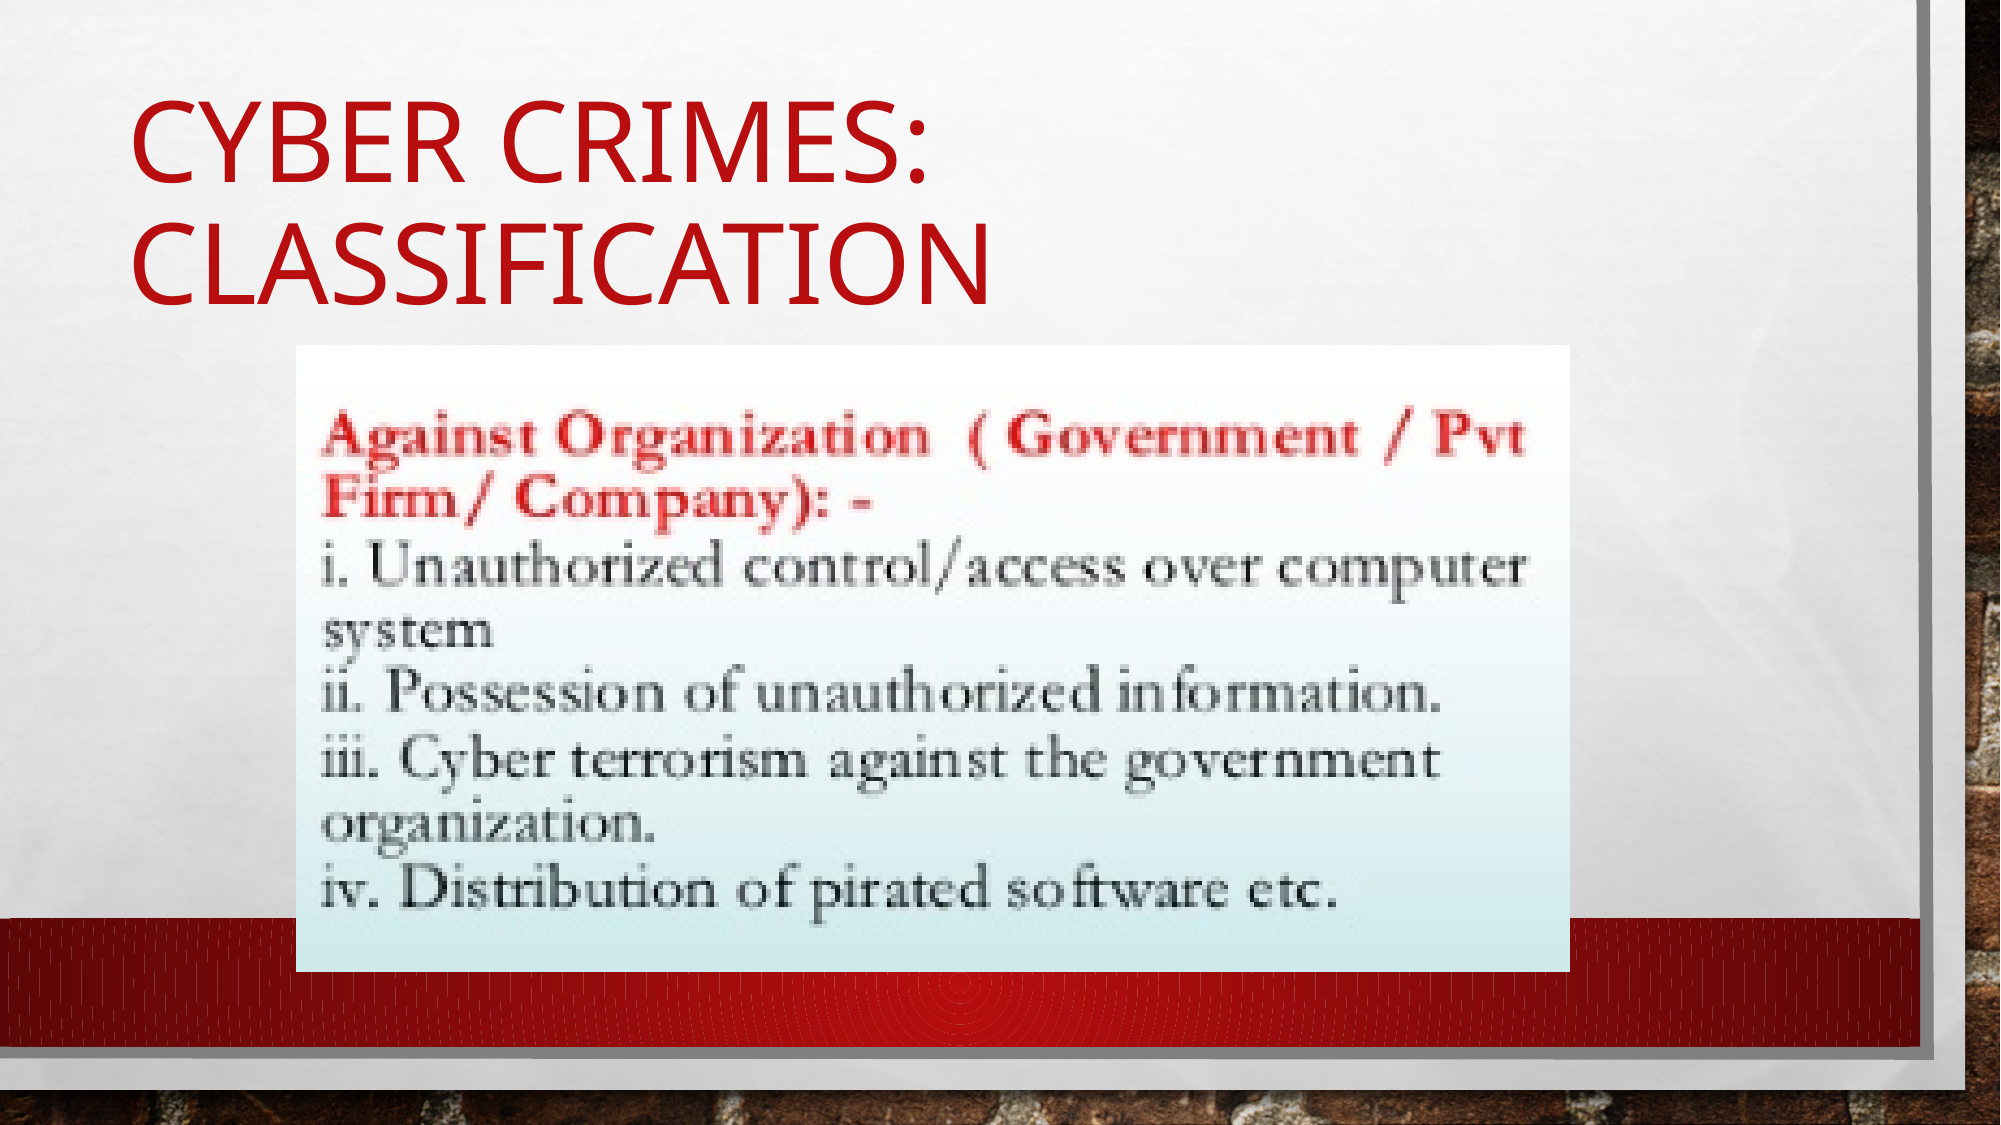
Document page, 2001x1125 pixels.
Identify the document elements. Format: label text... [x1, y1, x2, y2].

title Cyber crimes: classification [112, 112, 1818, 302]
picture [0, 0, 2000, 1125]
picture [296, 345, 1570, 972]
